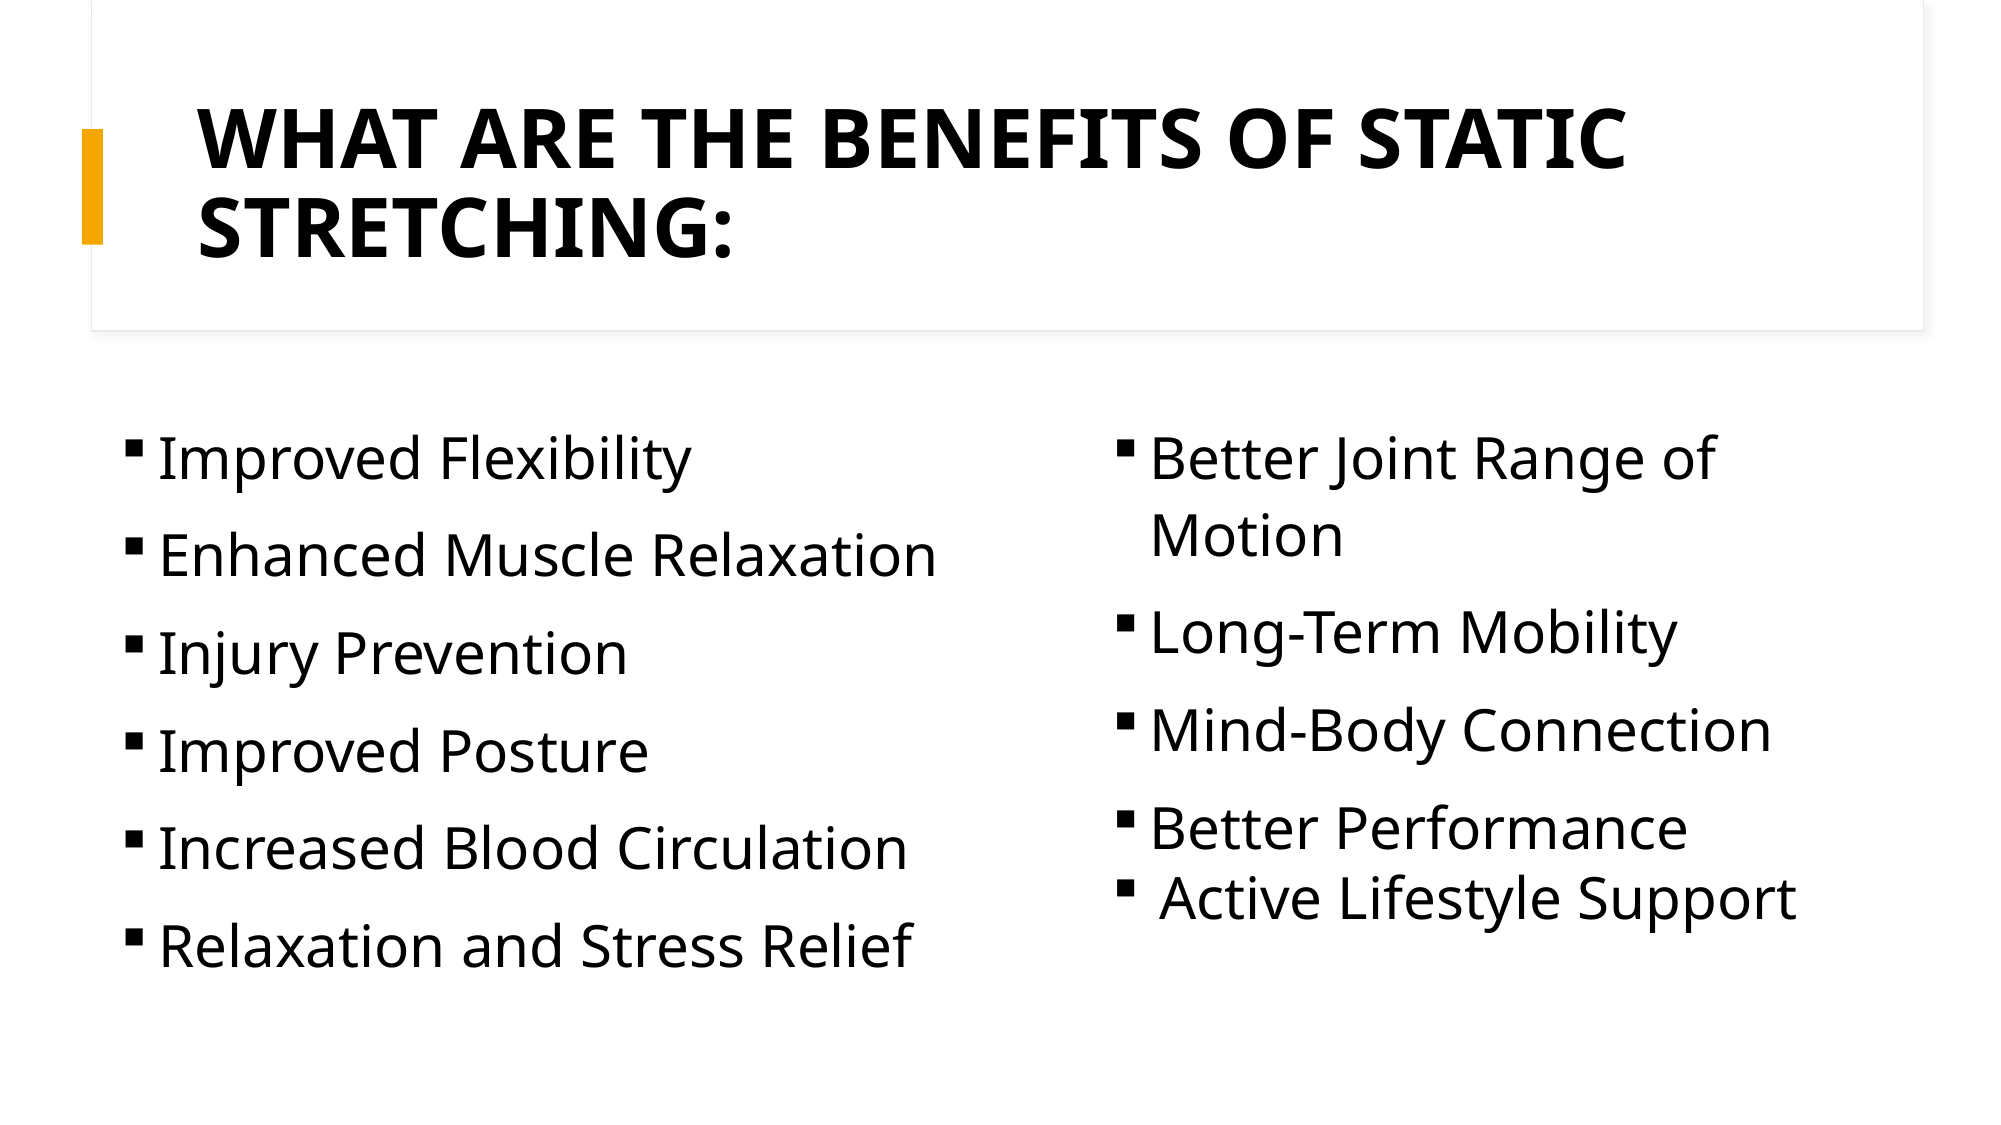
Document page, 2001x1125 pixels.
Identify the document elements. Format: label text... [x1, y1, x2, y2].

title WHAT ARE THE BENEFITS OF STATIC STRETCHING: [183, 90, 1851, 284]
text_box Better Joint Range of Motion Long-Term Mobility Mind-Body Connection Better Performance Active Lifestyle Support [1097, 406, 1841, 939]
list Improved Flexibility Enhanced Muscle Relaxation Injury Prevention Improved Posture Increased Blood Circulation Relaxation and Stress Relief [105, 406, 1082, 1103]
